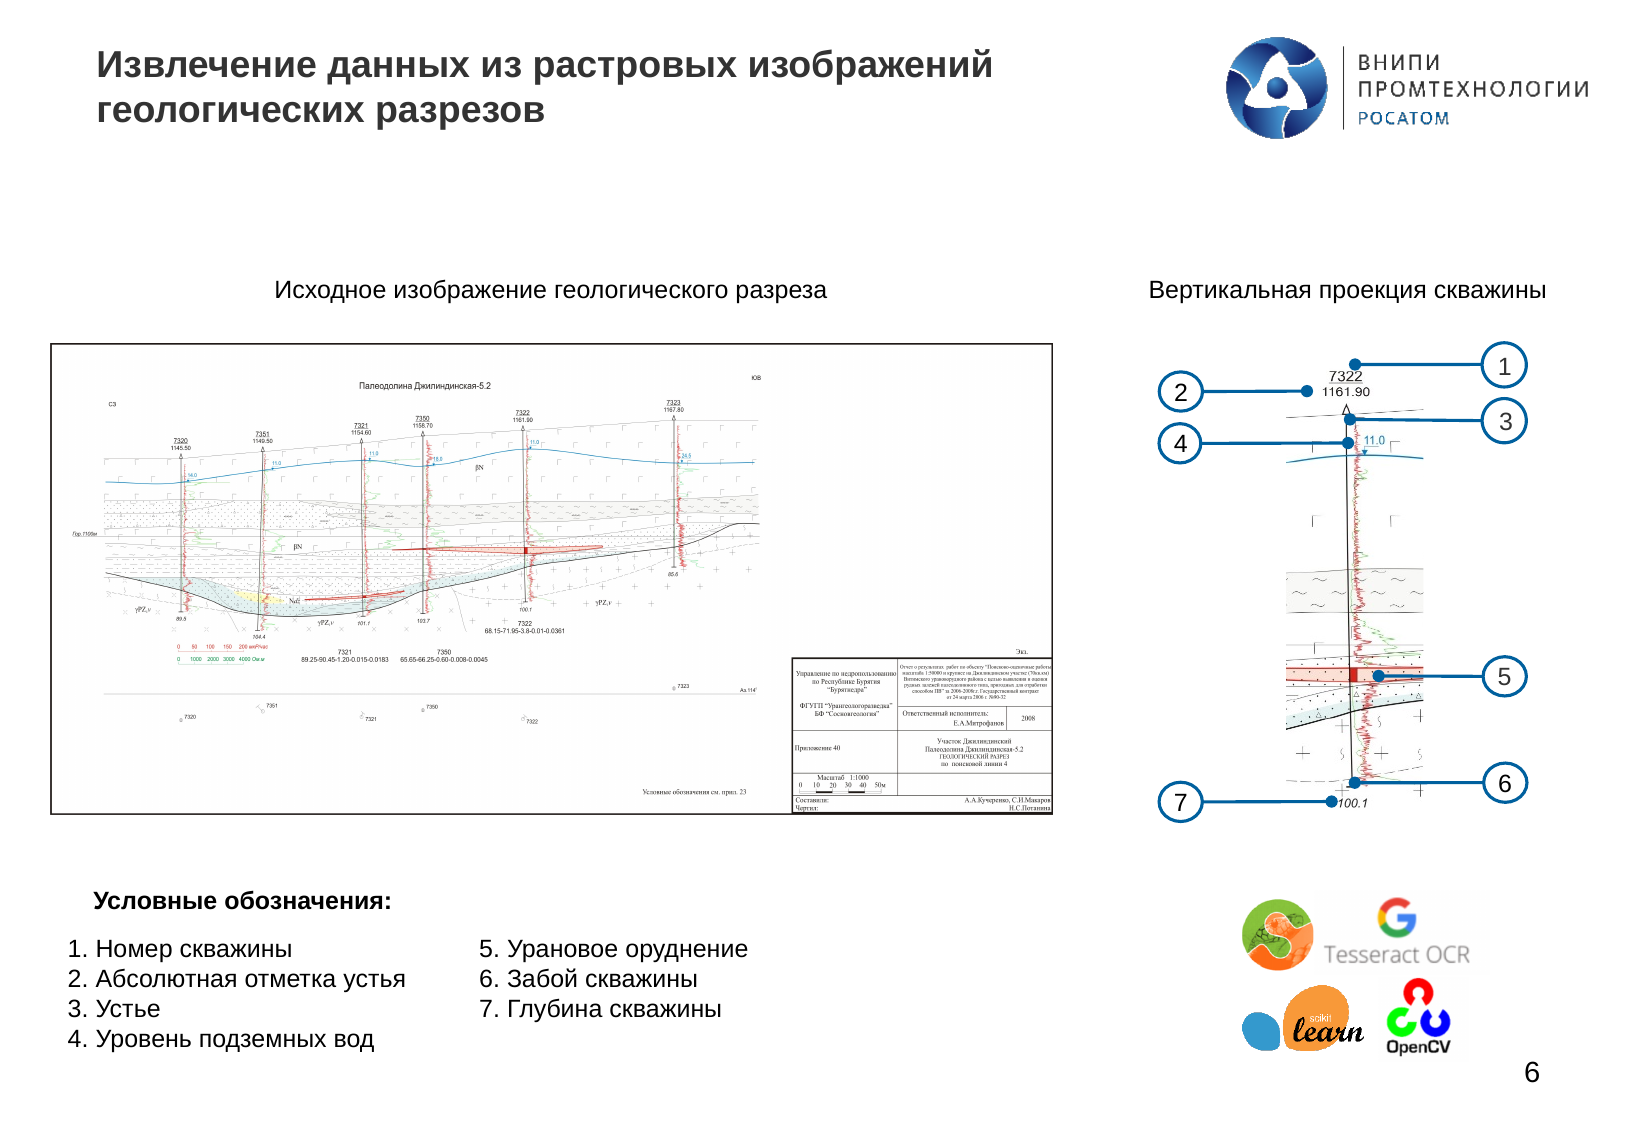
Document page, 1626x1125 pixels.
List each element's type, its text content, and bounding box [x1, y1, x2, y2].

text_box Вертикальная проекция скважины [1105, 266, 1591, 311]
text_box Условные обозначения: [93, 863, 552, 935]
picture [1242, 844, 1489, 1065]
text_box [1159, 778, 1332, 824]
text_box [1159, 368, 1307, 414]
text_box 5. Урановое оруднение 6. Забой скважины 7. Глубина скважины [464, 925, 1016, 1030]
text_box 1 [1483, 342, 1525, 388]
text_box 3 [1484, 398, 1526, 444]
text_box 1. Номер скважины 2. Абсолютная отметка устья 3. Устье 4. Уровень подземных вод [52, 925, 604, 1060]
picture [1286, 344, 1424, 816]
text_box 6 [1509, 1045, 1572, 1105]
text_box Извлечение данных из растровых изображений геологических разрезов [96, 49, 1211, 121]
picture [1227, 894, 1314, 976]
picture [1214, 30, 1600, 148]
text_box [1159, 420, 1348, 465]
text_box Исходное изображение геологического разреза [136, 266, 966, 311]
picture [50, 343, 1053, 815]
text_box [1354, 759, 1527, 805]
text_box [1378, 653, 1527, 698]
